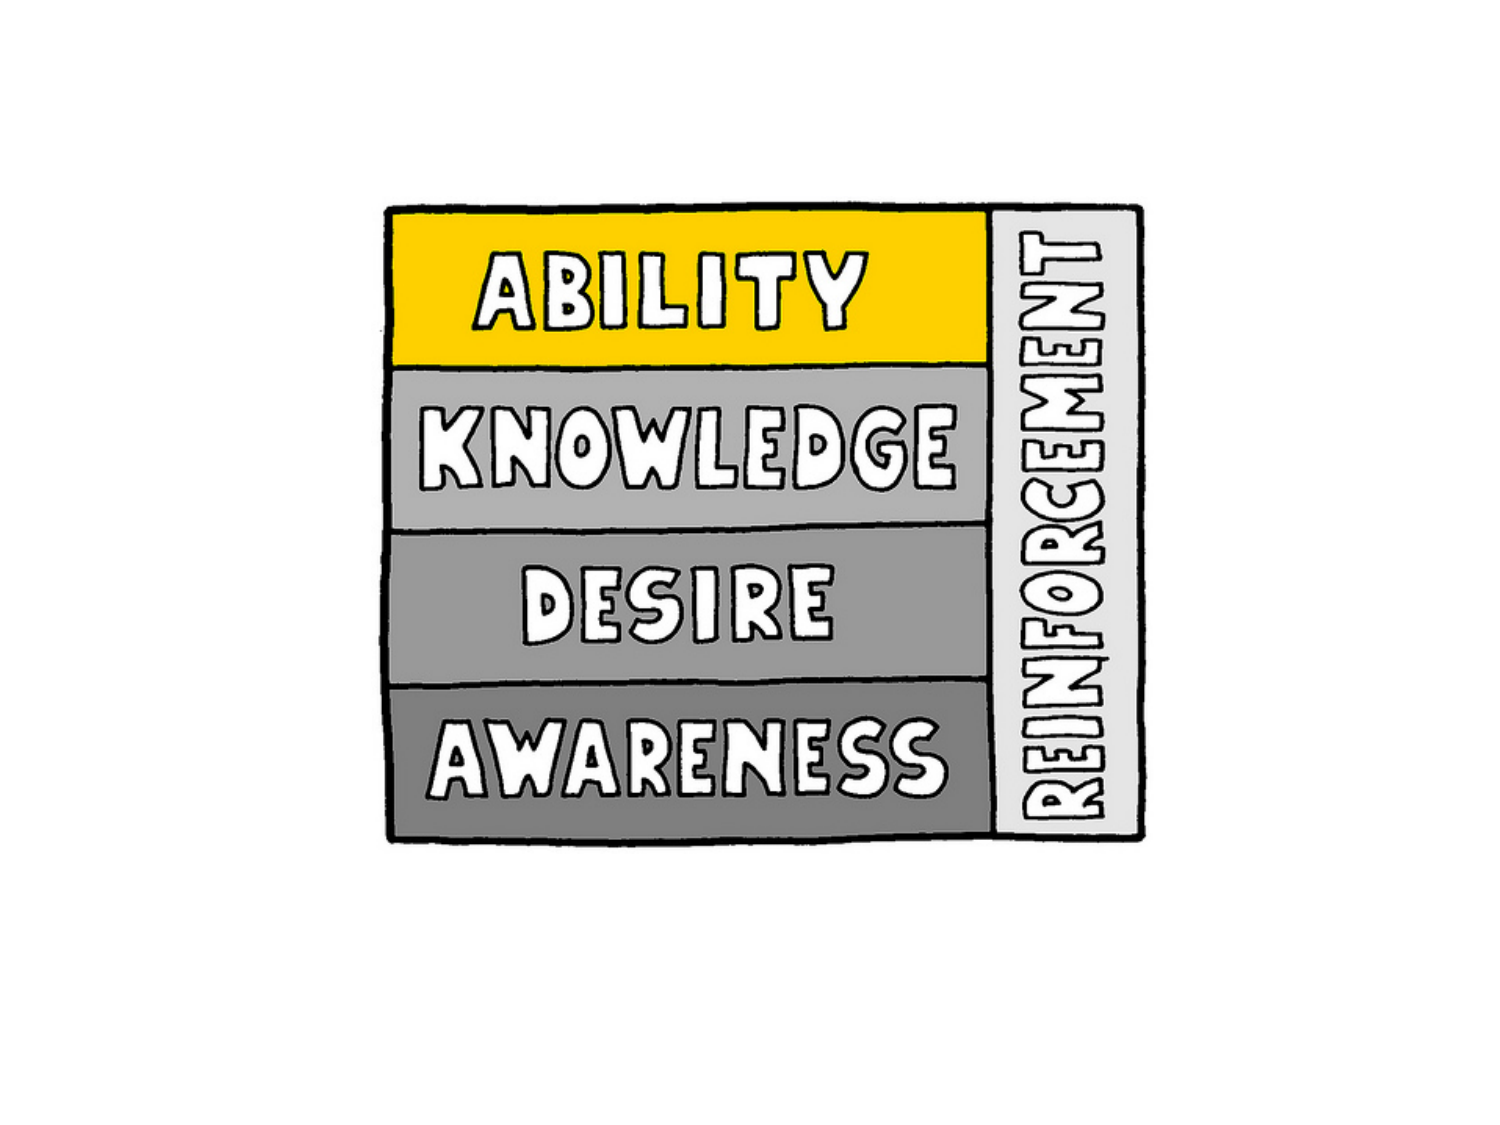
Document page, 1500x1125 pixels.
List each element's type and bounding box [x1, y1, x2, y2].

picture [371, 196, 1154, 855]
